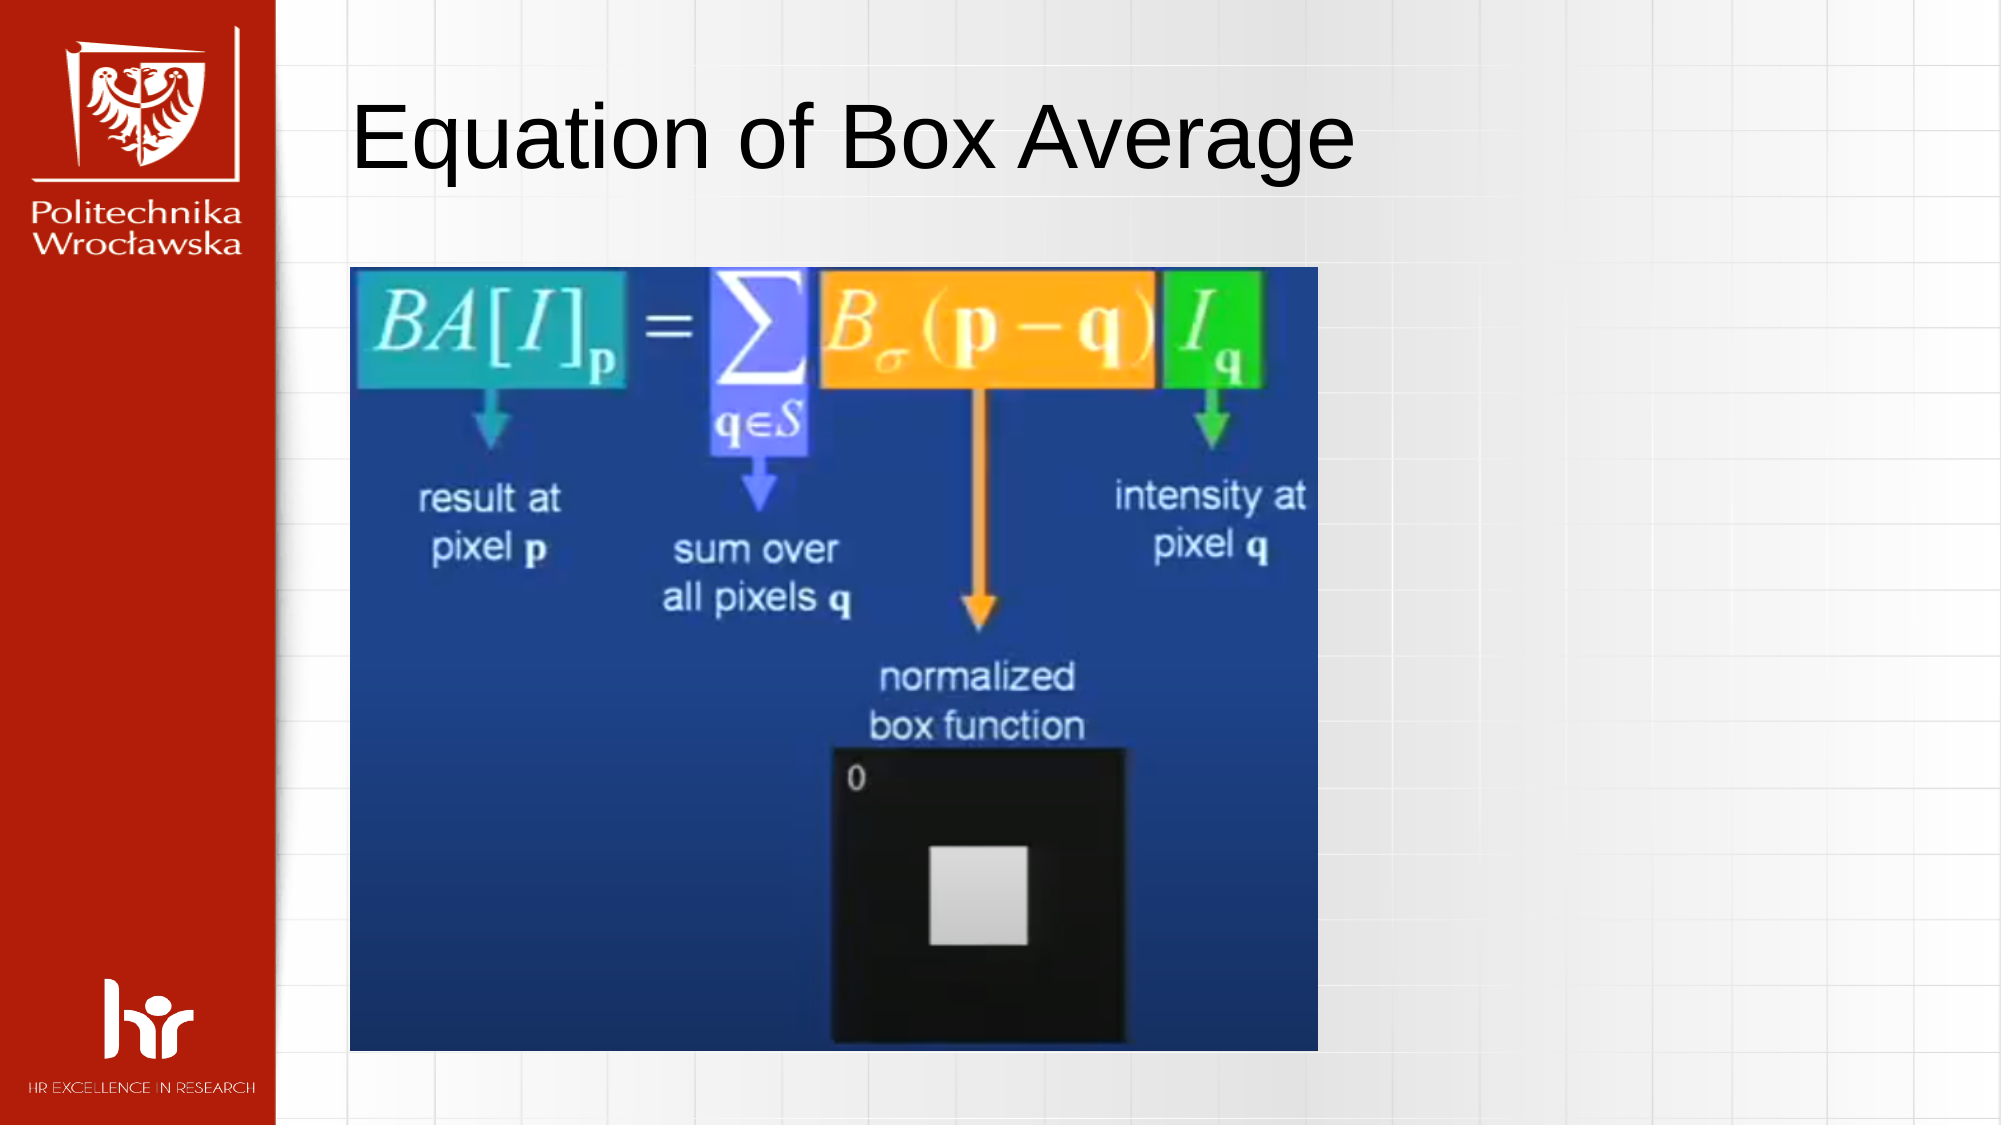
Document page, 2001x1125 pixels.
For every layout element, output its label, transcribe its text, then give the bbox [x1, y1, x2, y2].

title Equation of Box Average [350, 88, 1900, 189]
picture [0, 0, 2001, 1125]
